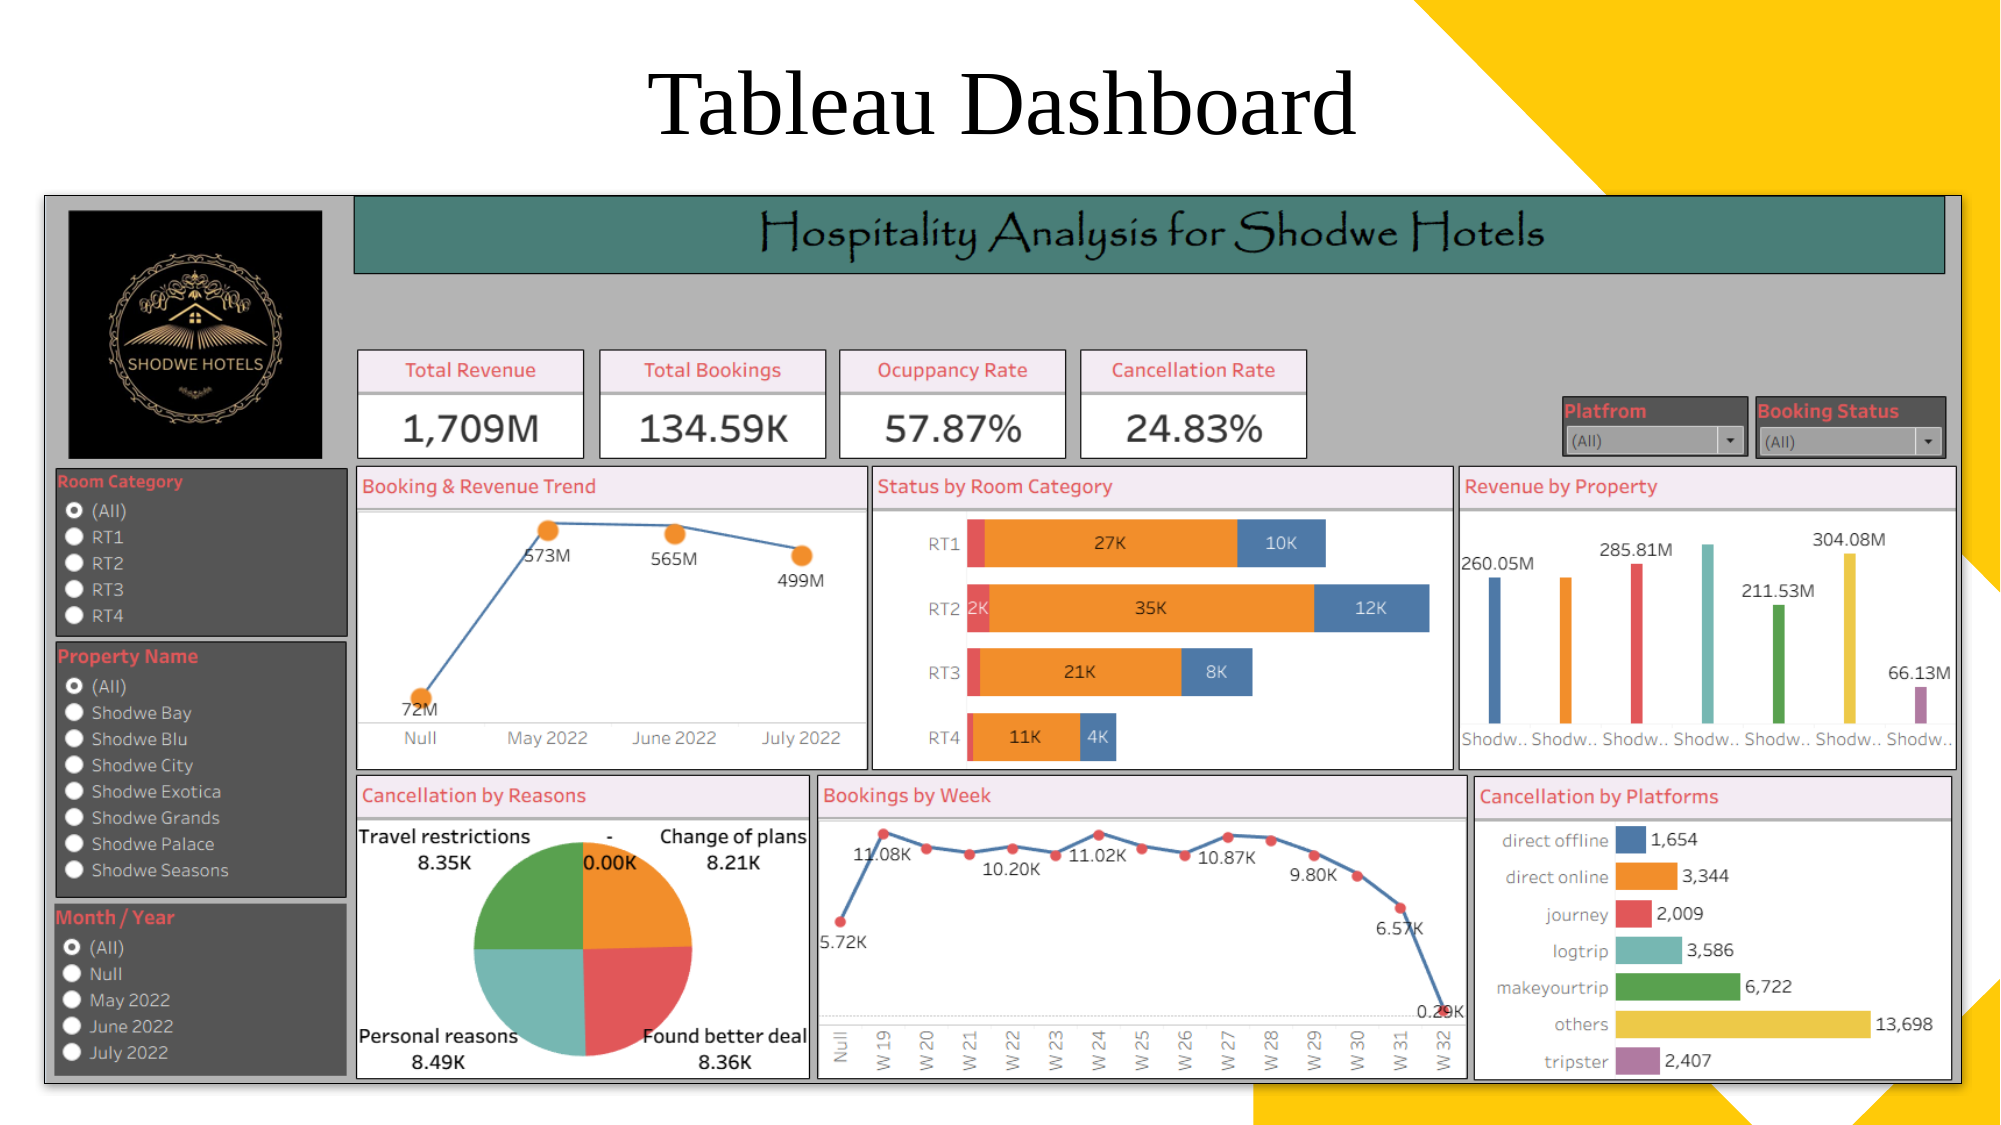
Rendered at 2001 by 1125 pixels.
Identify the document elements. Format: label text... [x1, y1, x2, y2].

picture [44, 195, 1962, 1083]
title Tableau Dashboard [107, 32, 1899, 153]
